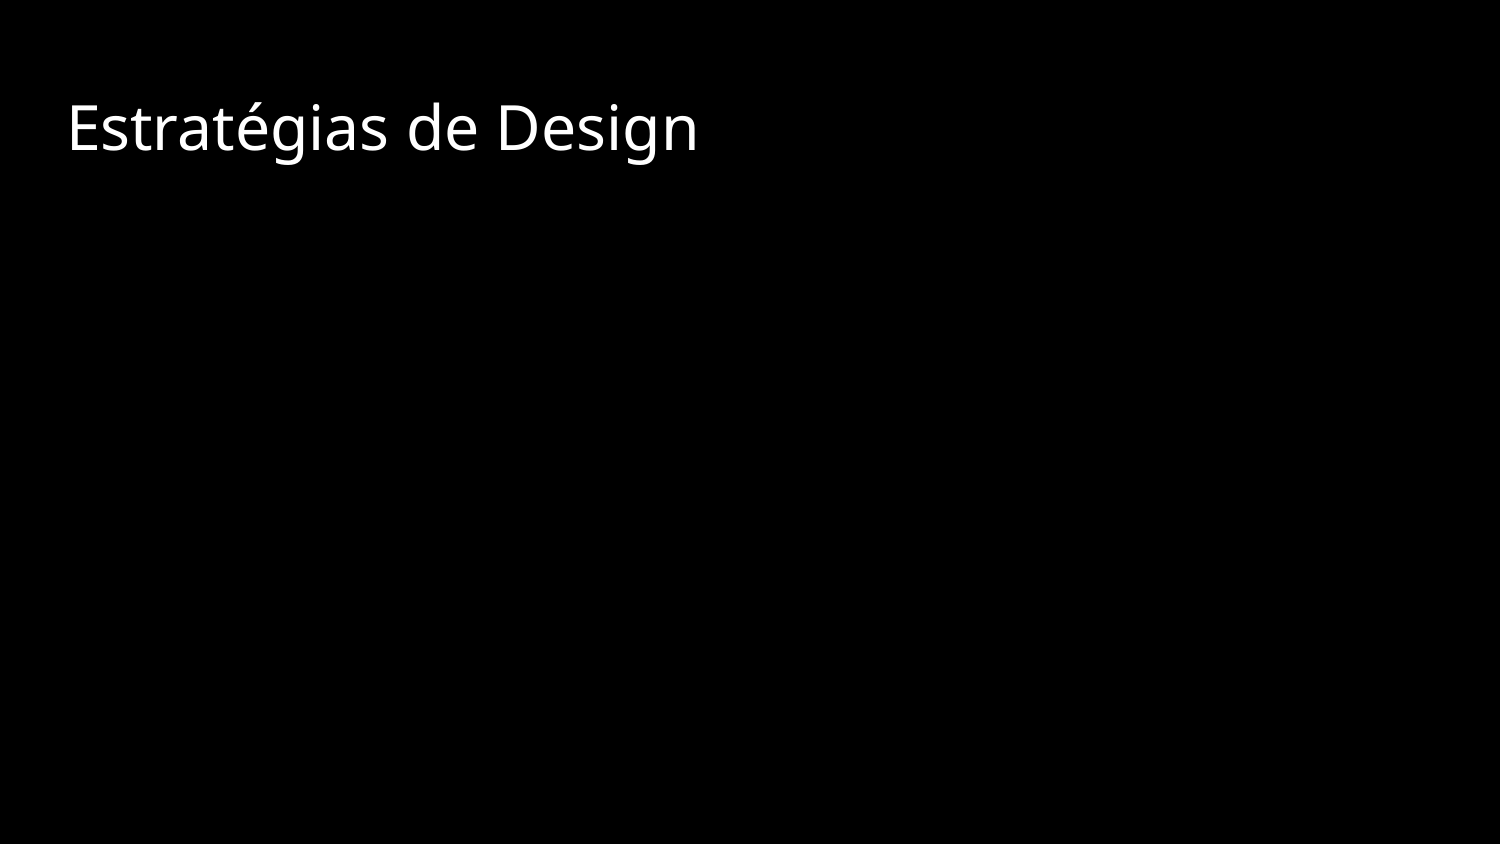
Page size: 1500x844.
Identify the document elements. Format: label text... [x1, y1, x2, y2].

title Estratégias de Design [51, 72, 1449, 167]
